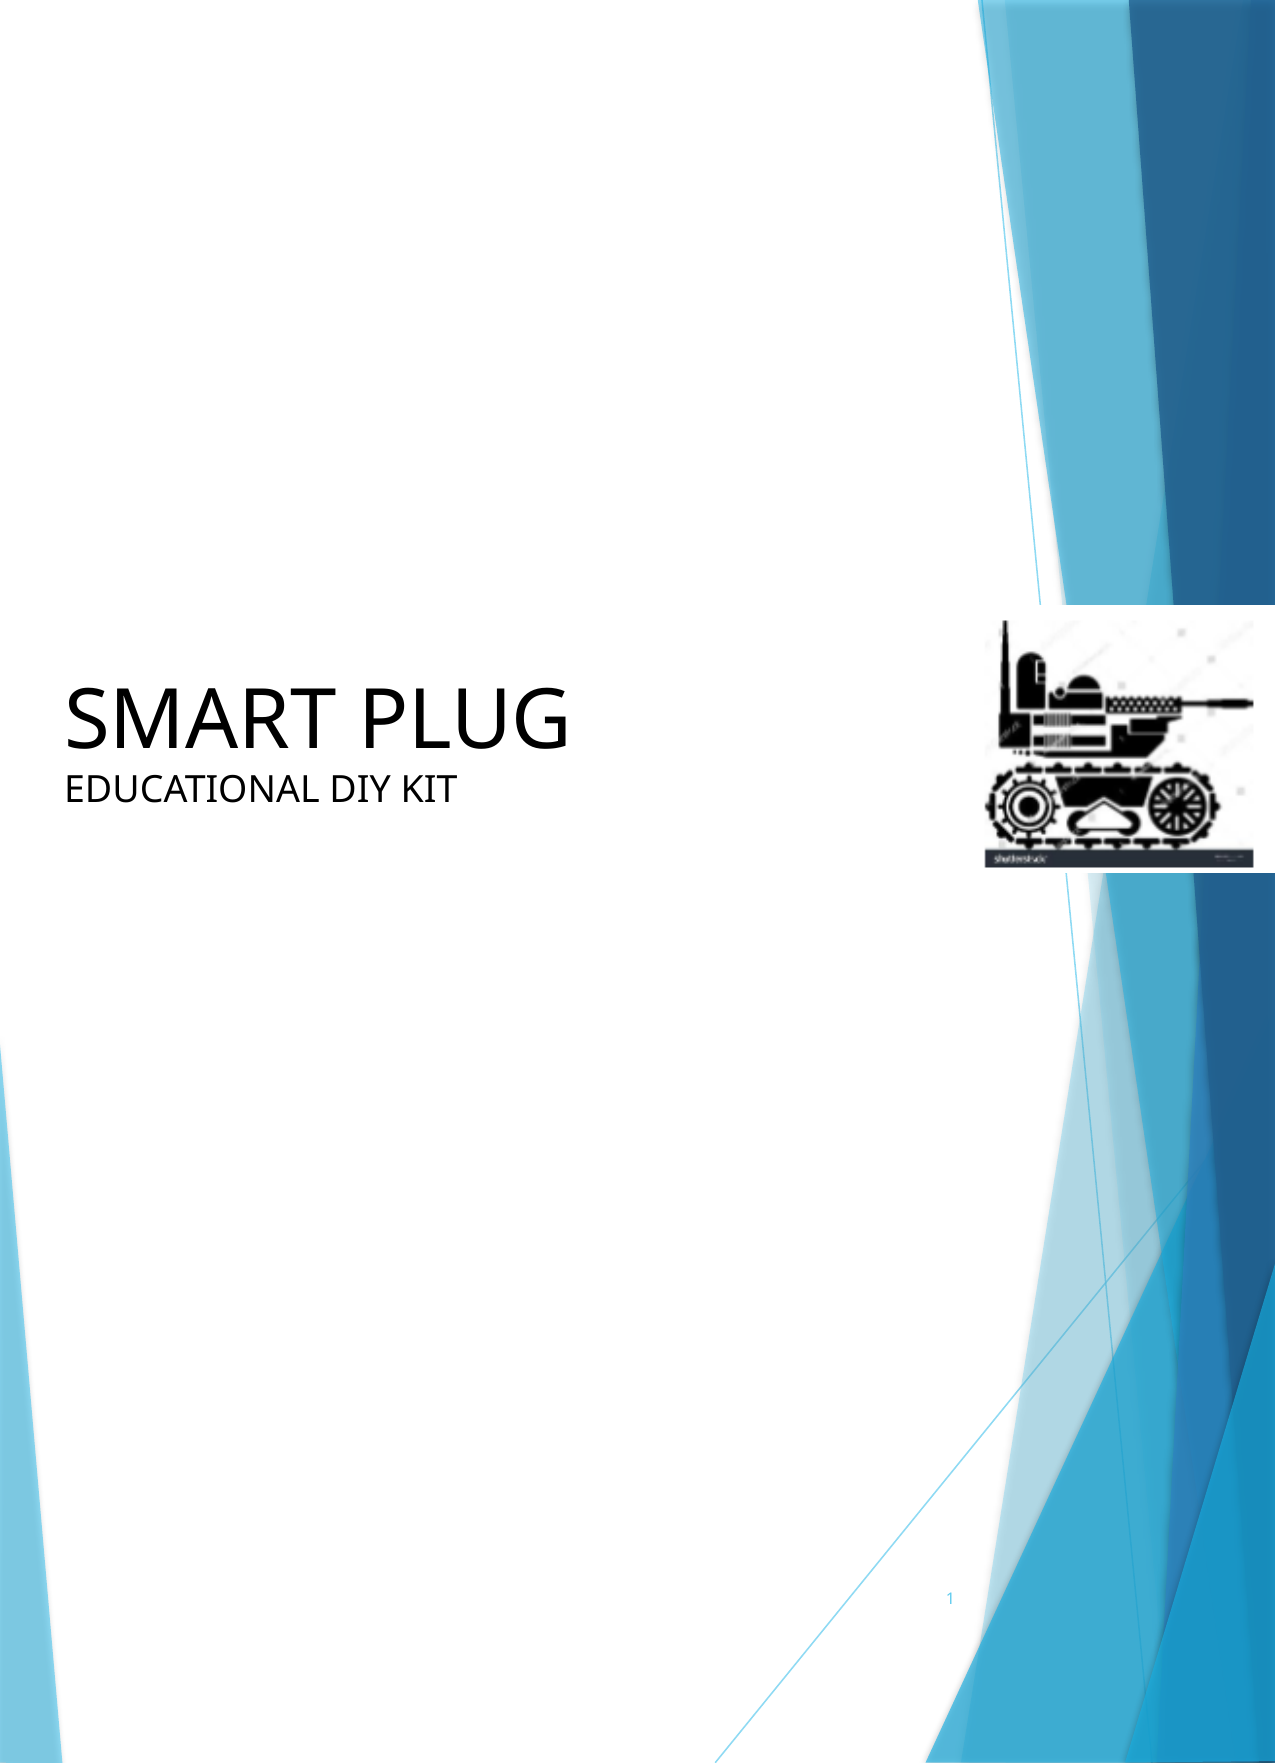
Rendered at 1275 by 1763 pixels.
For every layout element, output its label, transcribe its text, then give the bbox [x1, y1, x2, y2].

picture [975, 604, 1275, 873]
slide_number 1 [898, 1552, 971, 1647]
text_box SMART PLUG EDUCATIONAL DIY KIT [49, 657, 970, 818]
